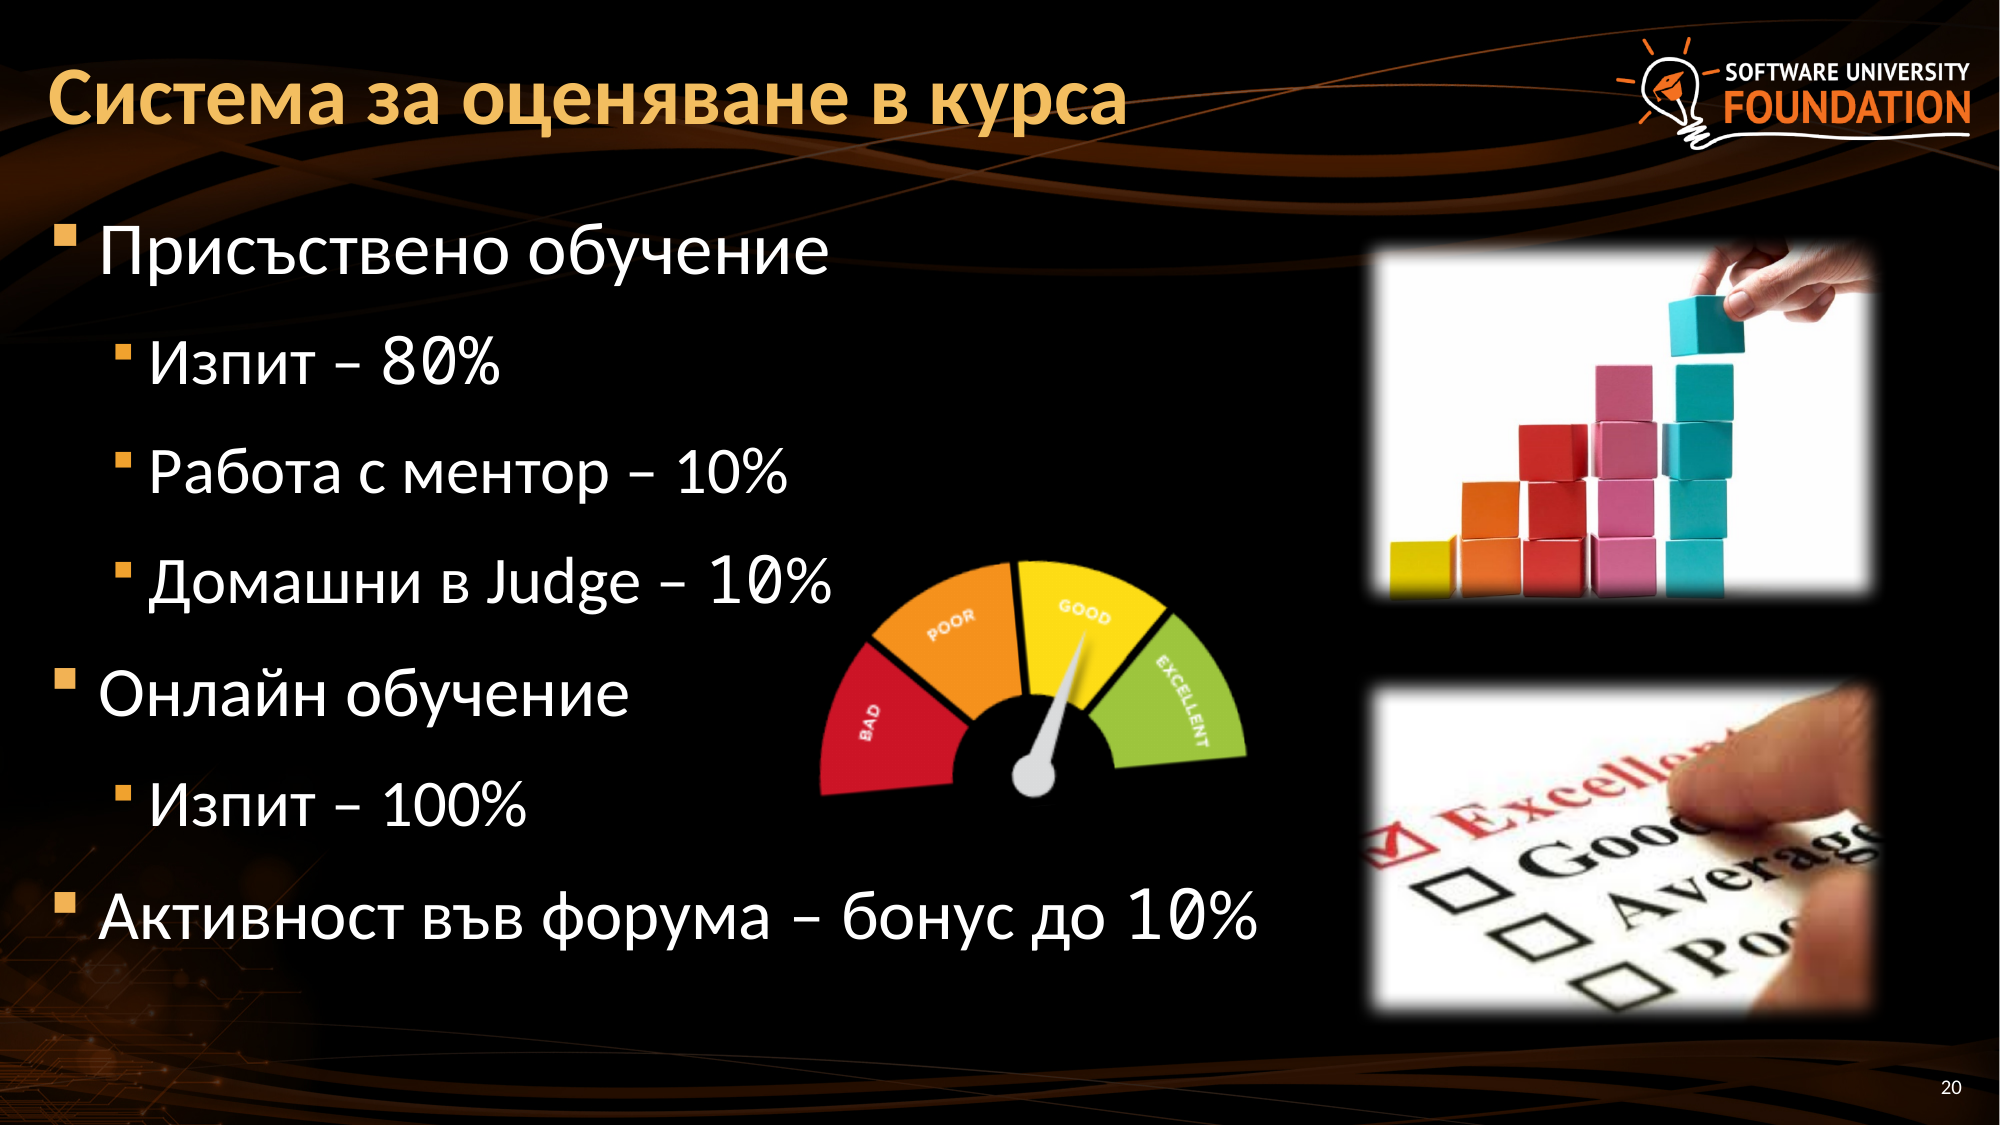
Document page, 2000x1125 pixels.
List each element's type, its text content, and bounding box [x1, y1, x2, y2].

picture [0, 0, 2000, 1125]
list Присъствено обучение Изпит – 80% Работа с ментор – 10% Домашни в Judge – 10% Онлайн обучение Изпит – 100% Активност във форума – бонус до 10% [31, 188, 1968, 1103]
title Система за оценяване в курса [30, 6, 1602, 189]
